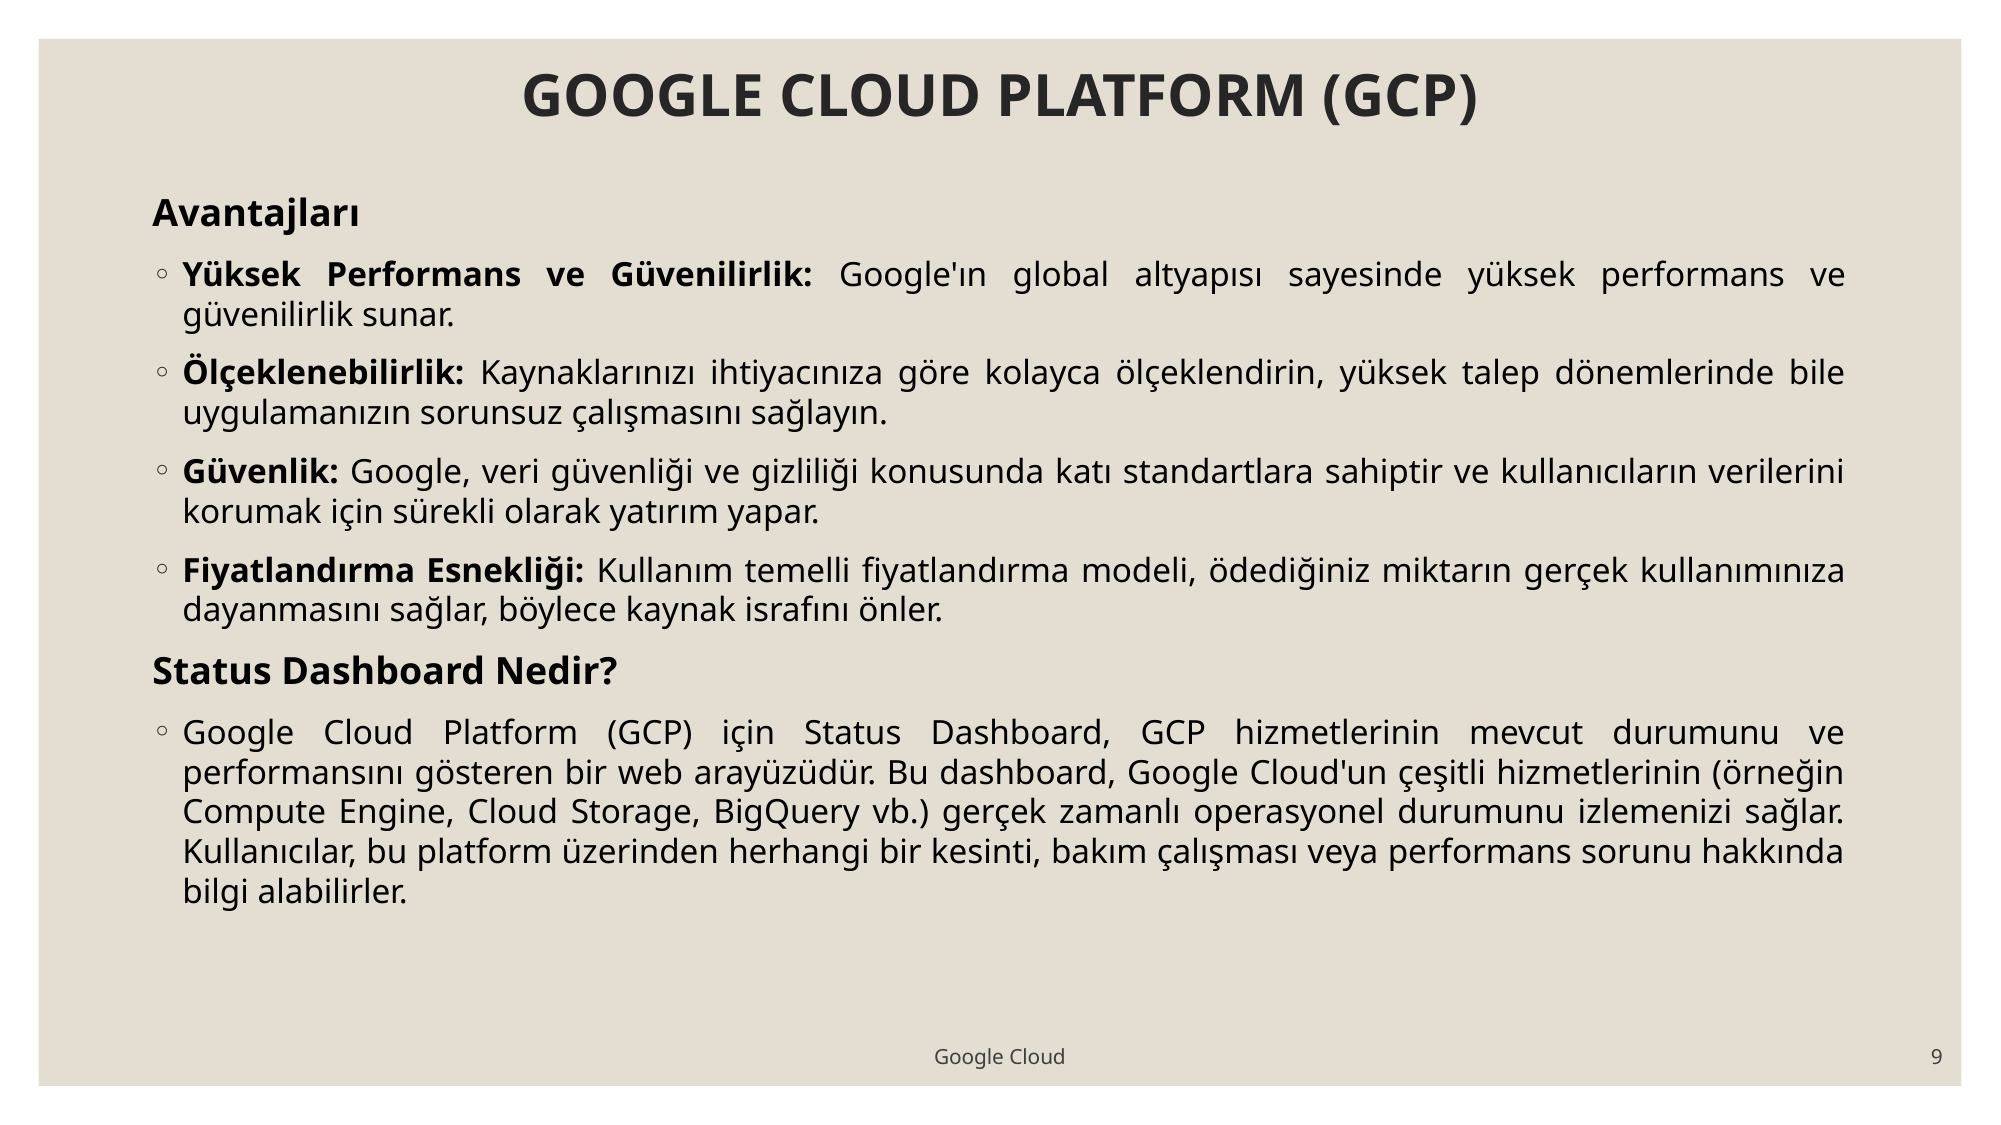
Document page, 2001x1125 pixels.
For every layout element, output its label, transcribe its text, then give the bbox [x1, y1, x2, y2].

title GOOGLE CLOUD PLATFORM (GCP) [137, 59, 1863, 136]
footer Google Cloud [572, 1034, 1428, 1080]
slide_number 9 [1717, 1034, 1958, 1080]
list Avantajları Yüksek Performans ve Güvenilirlik: Google'ın global altyapısı sayesinde yüksek performans ve güvenilirlik sunar. Ölçeklenebilirlik: Kaynaklarınızı ihtiyacınıza göre kolayca ölçeklendirin, yüksek talep dönemlerinde bile uygulamanızın sorunsuz çalışmasını sağlayın. Güvenlik: Google, veri güvenliği ve gizliliği konusunda katı standartlara sahiptir ve kullanıcıların verilerini korumak için sürekli olarak yatırım yapar. Fiyatlandırma Esnekliği: Kullanım temelli fiyatlandırma modeli, ödediğiniz miktarın gerçek kullanımınıza dayanmasını sağlar, böylece kaynak israfını önler. Status Dashboard Nedir? Google Cloud Platform (GCP) için Status Dashboard, GCP hizmetlerinin mevcut durumunu ve performansını gösteren bir web arayüzüdür. Bu dashboard, Google Cloud'un çeşitli hizmetlerinin (örneğin Compute Engine, Cloud Storage, BigQuery vb.) gerçek zamanlı operasyonel durumunu izlemenizi sağlar. Kullanıcılar, bu platform üzerinden herhangi bir kesinti, bakım çalışması veya performans sorunu hakkında bilgi alabilirler. [137, 181, 1863, 1014]
